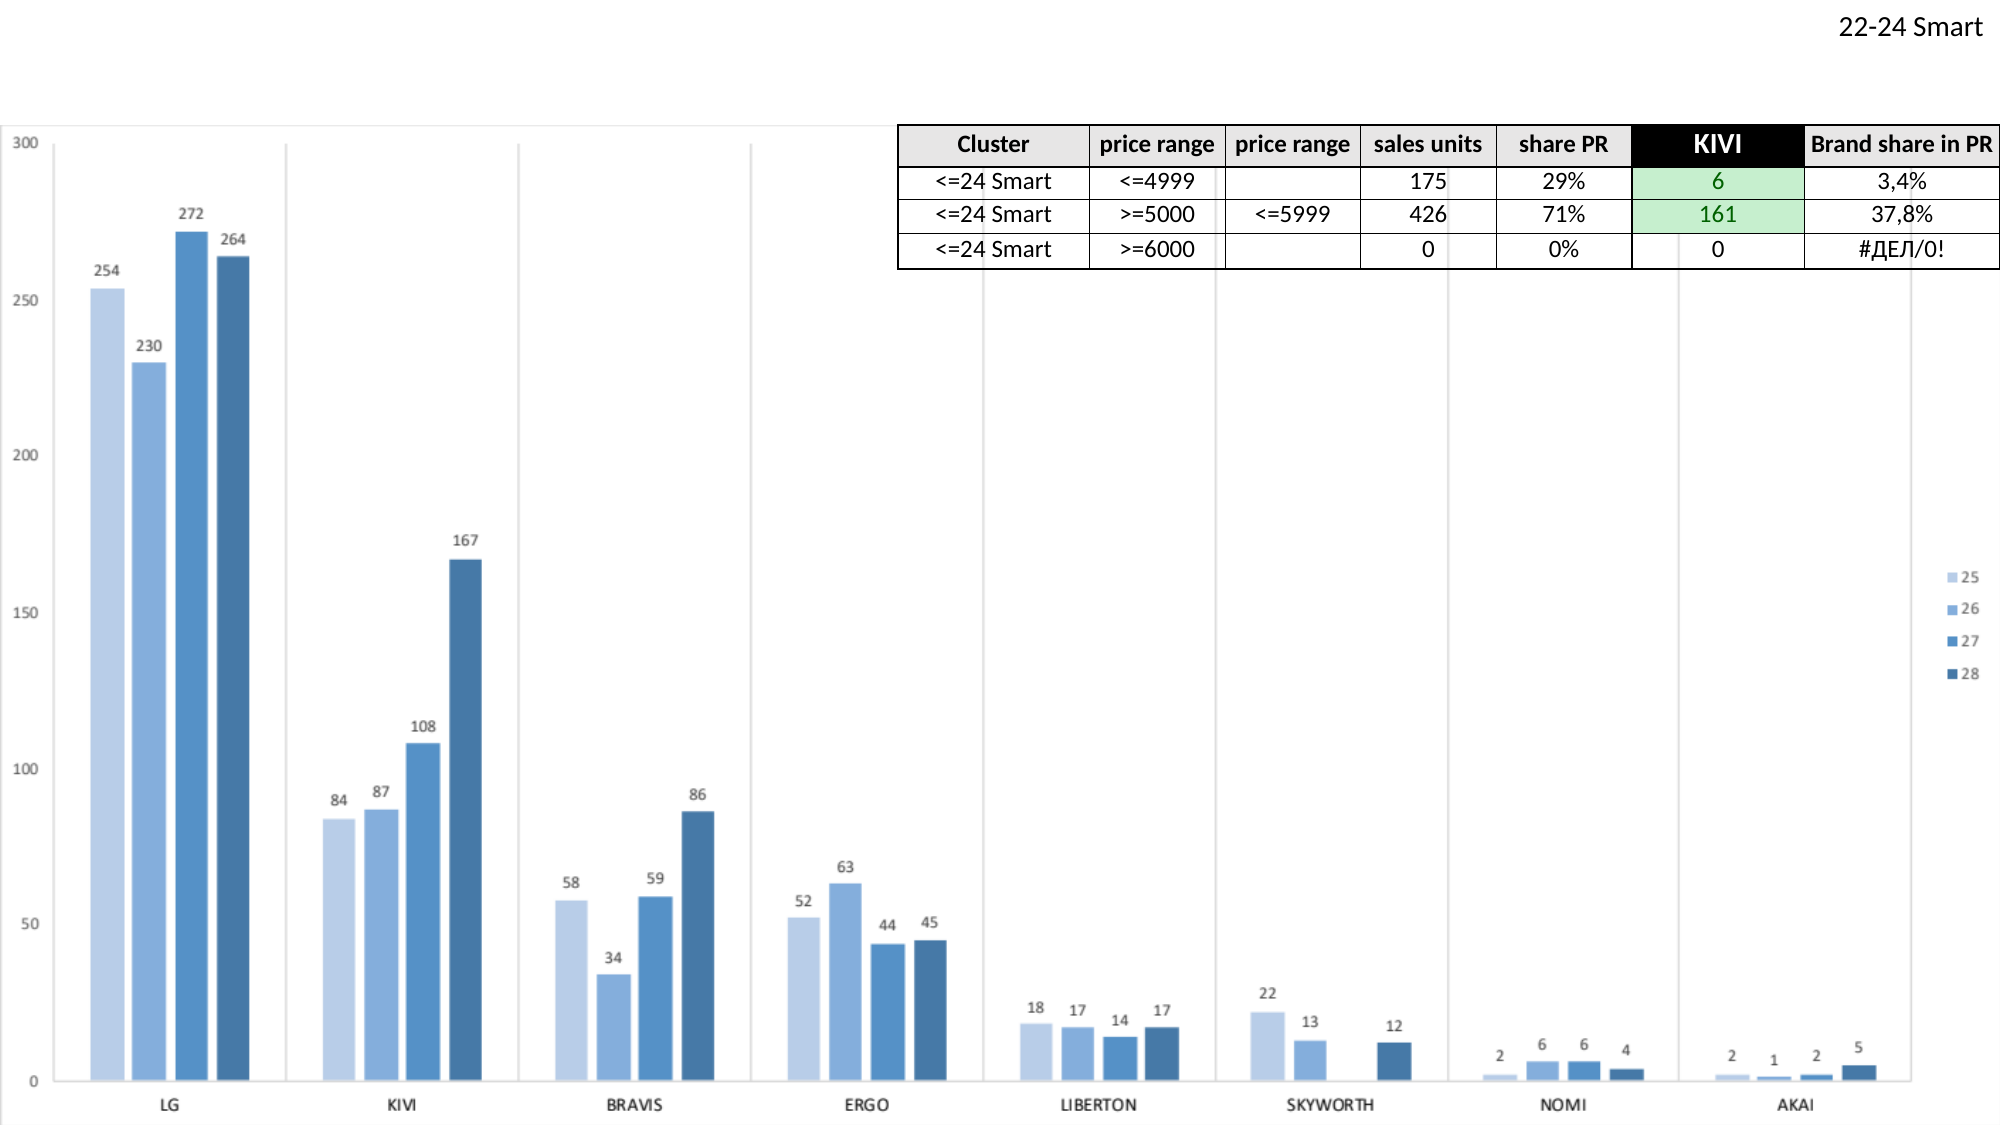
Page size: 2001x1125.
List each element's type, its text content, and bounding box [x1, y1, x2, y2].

text_box 22-24 Smart [1823, 0, 1999, 50]
picture [0, 124, 2000, 1125]
